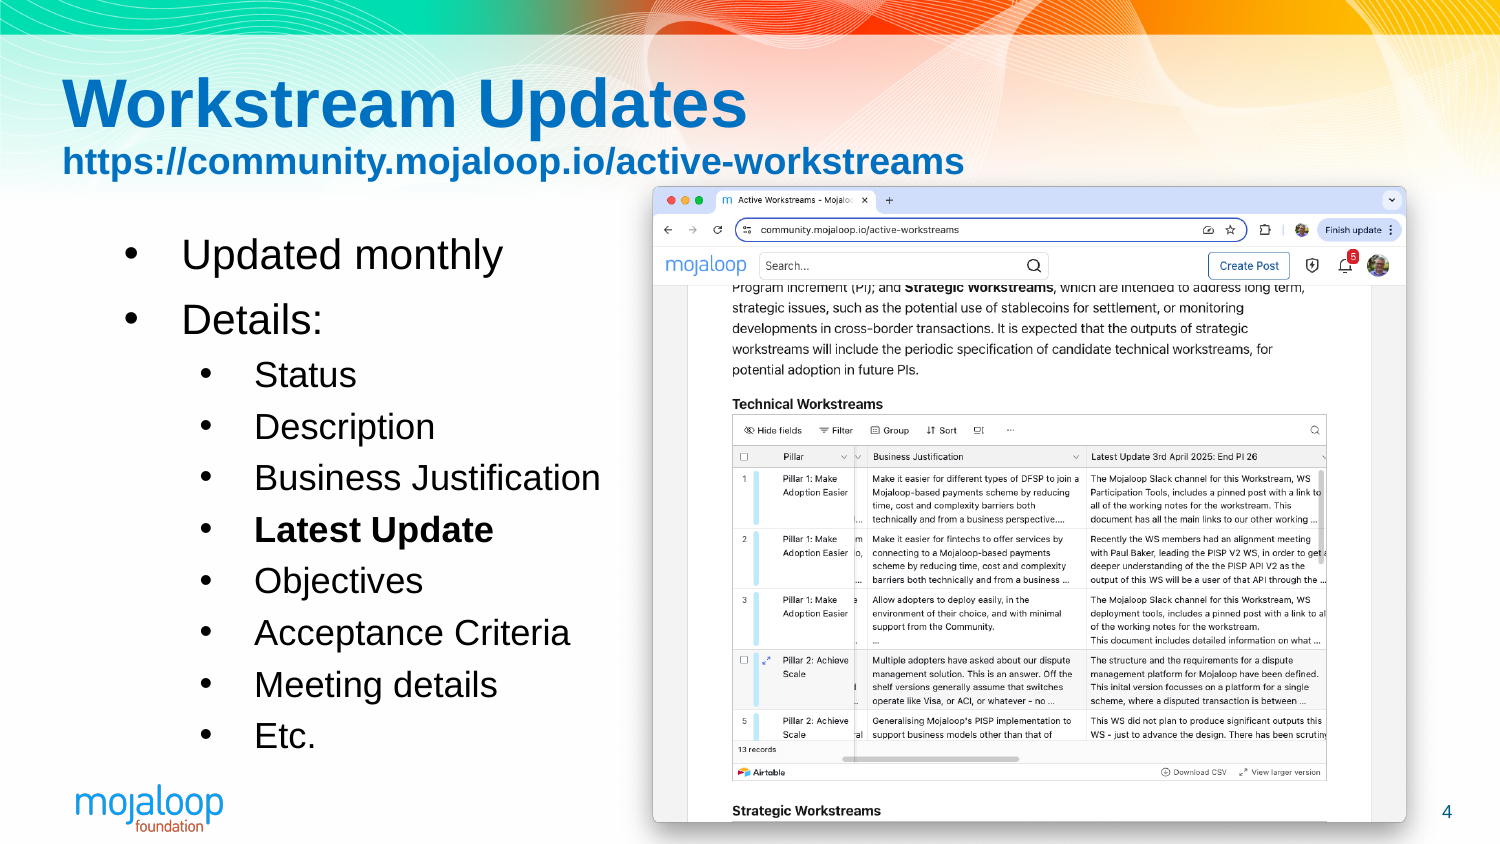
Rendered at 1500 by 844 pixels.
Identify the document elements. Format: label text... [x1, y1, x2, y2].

list Updated monthly Details: Status Description Business Justification Latest Update Objectives Acceptance Criteria Meeting details Etc. [103, 224, 608, 760]
picture [0, 0, 1500, 34]
slide_number 4 [1447, 788, 1459, 834]
title Workstream Updates https://community.mojaloop.io/active-workstreams [56, 44, 1351, 208]
picture [0, 160, 1500, 844]
